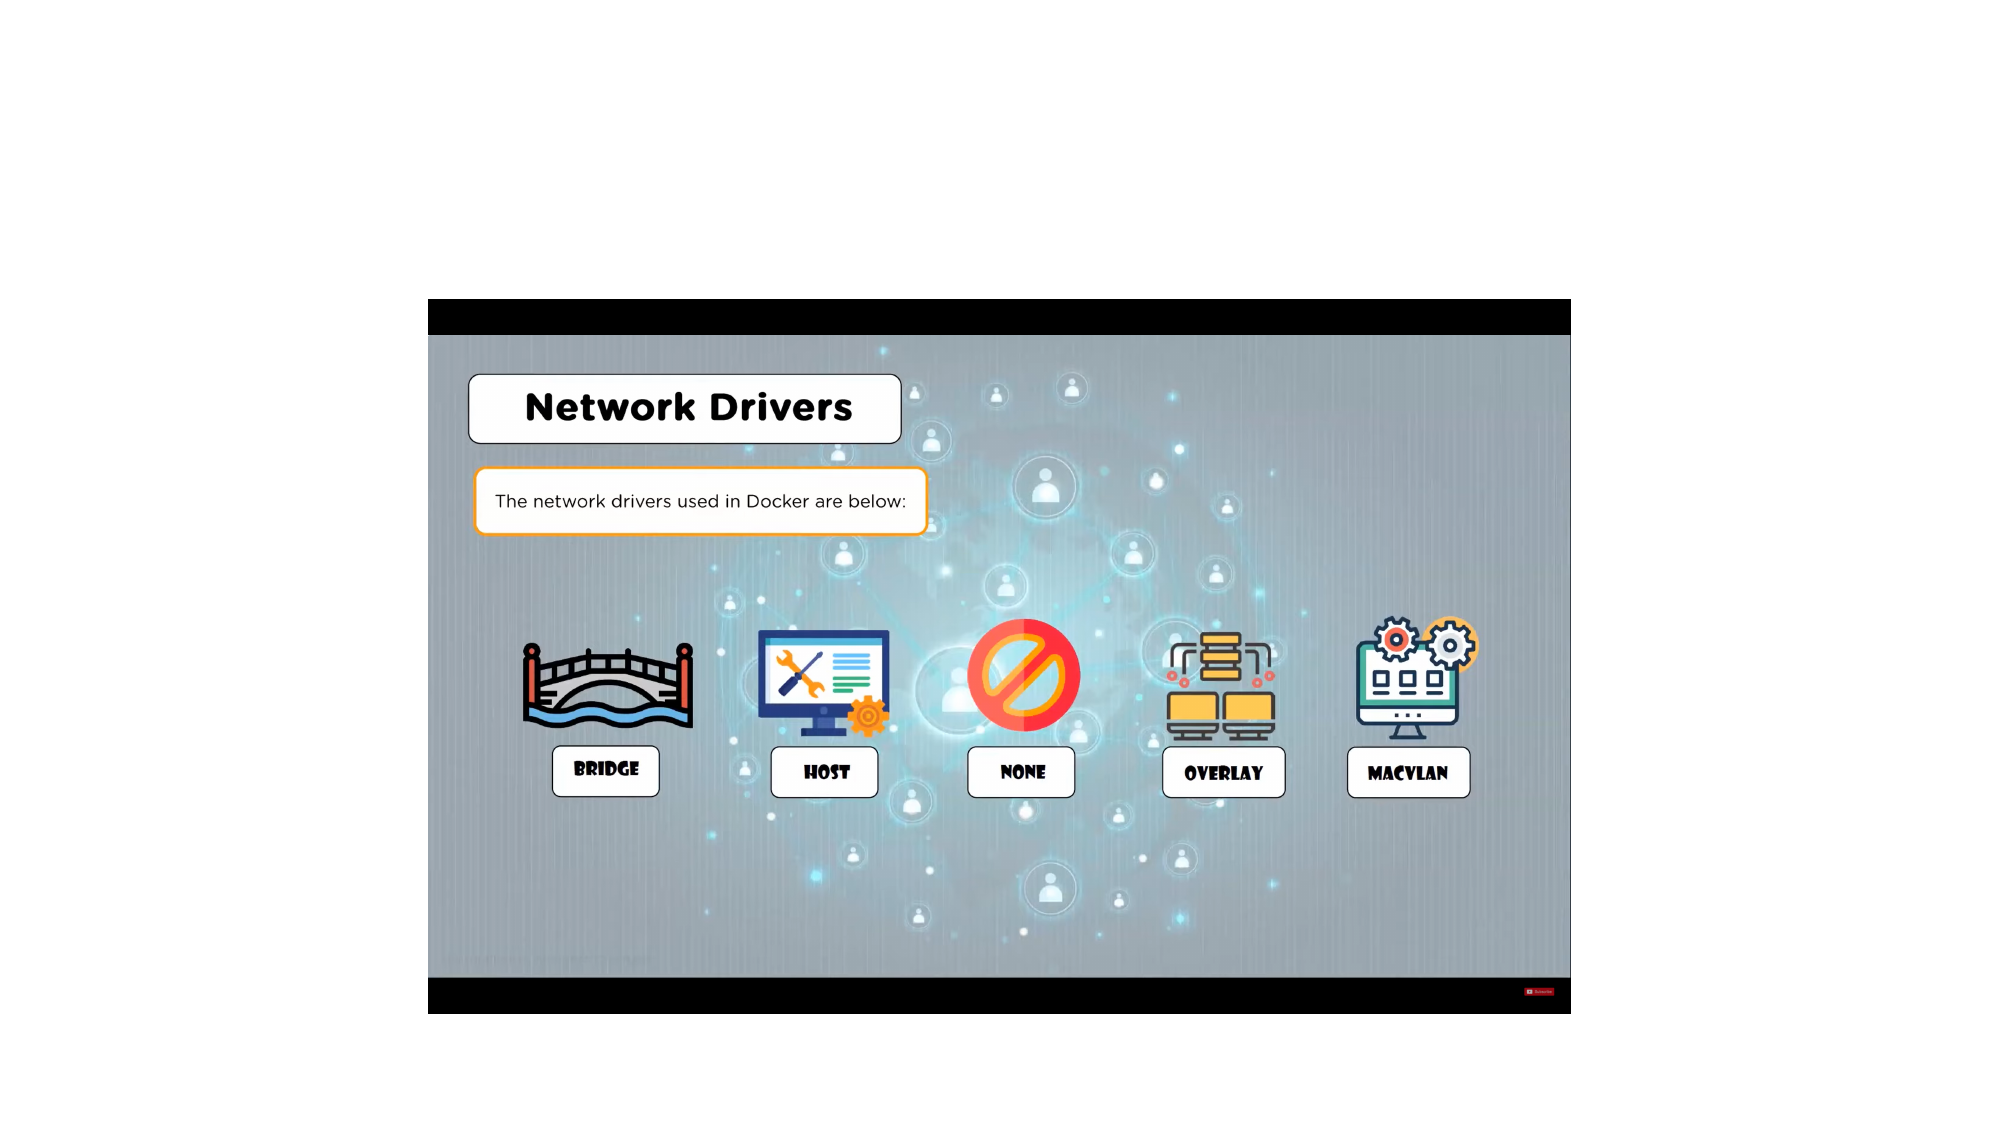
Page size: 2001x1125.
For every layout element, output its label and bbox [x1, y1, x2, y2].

list [428, 299, 1572, 1014]
